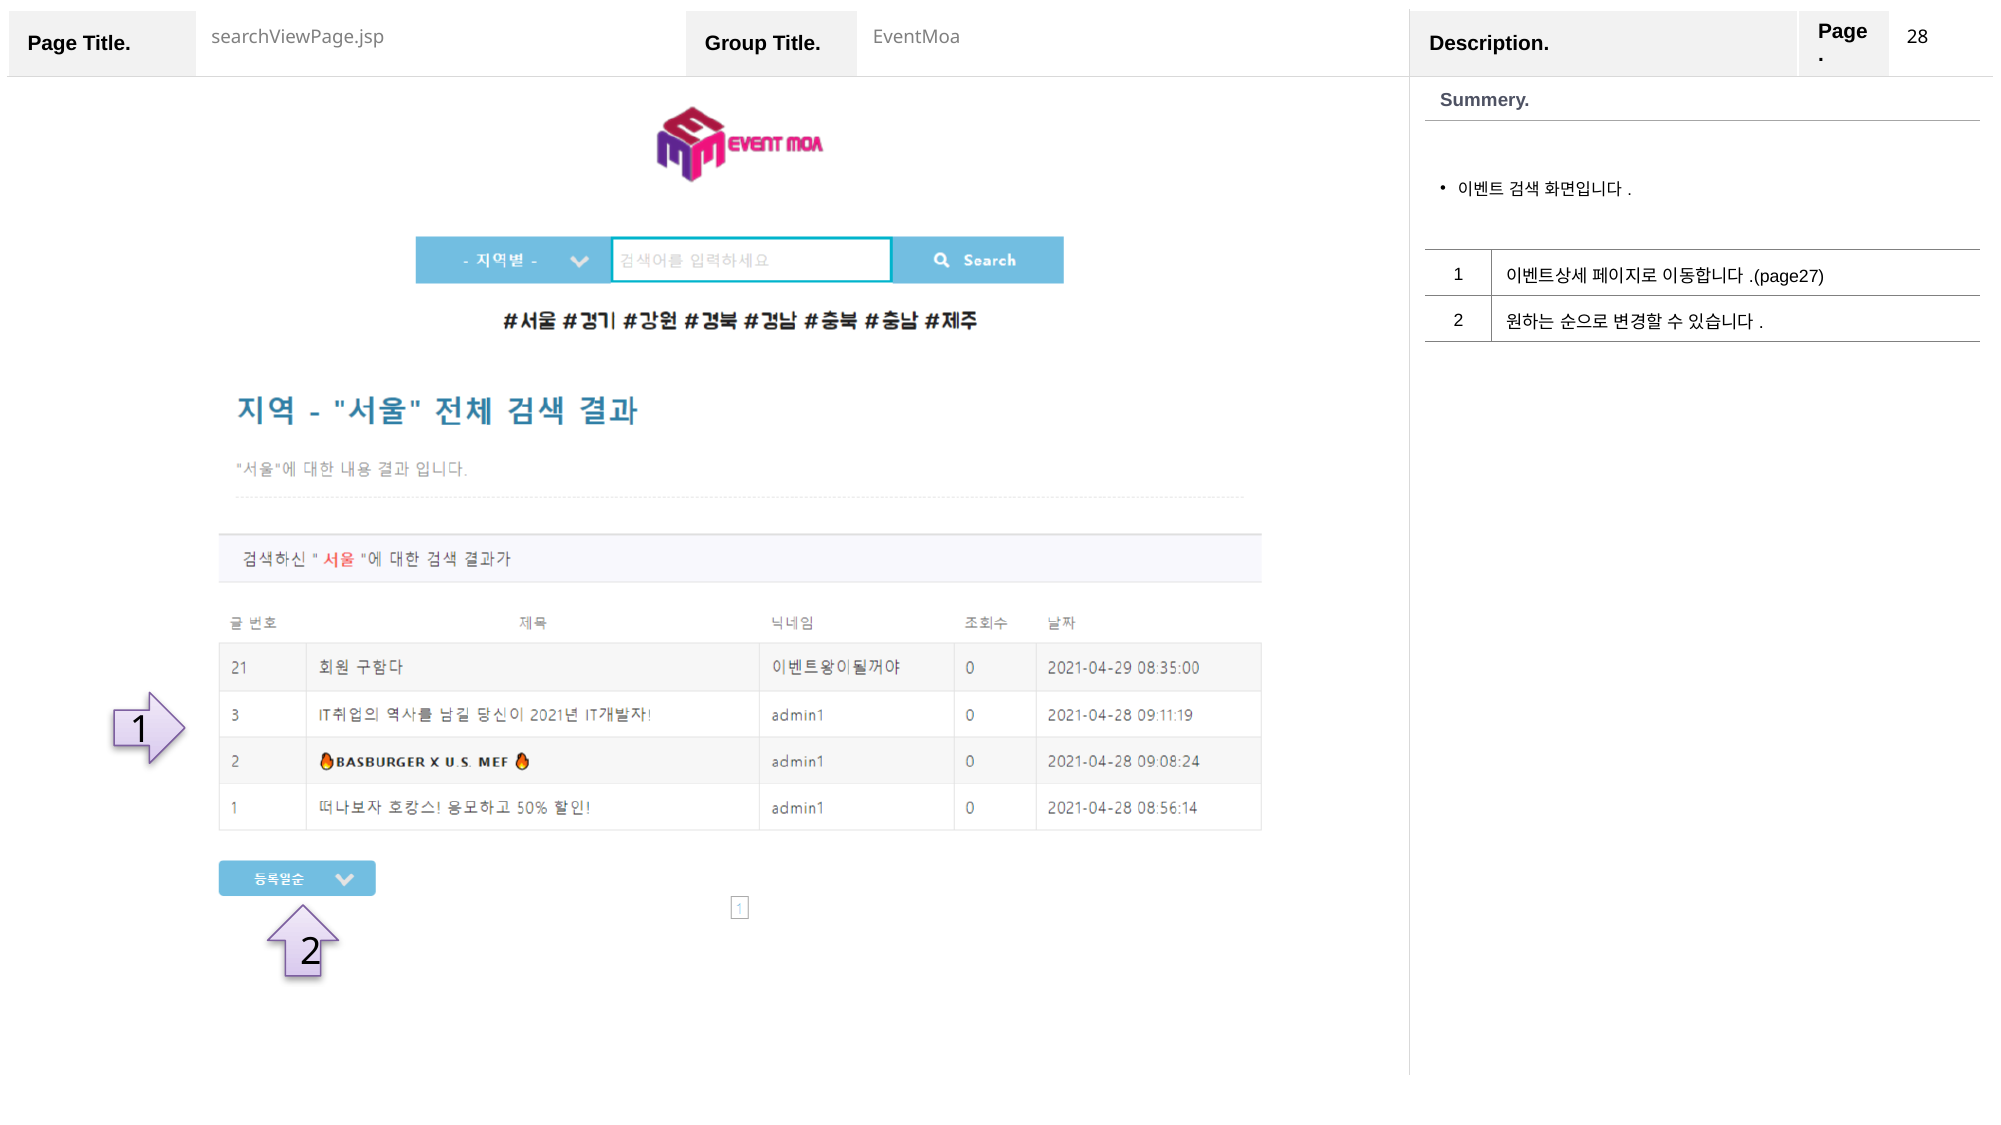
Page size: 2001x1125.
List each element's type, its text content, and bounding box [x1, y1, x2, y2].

table_cell 이벤트상세 페이지로 이동합니다.(page27) [1492, 250, 1980, 295]
table_header Summery. [1425, 78, 1980, 120]
picture [196, 83, 1284, 1125]
text_box 28 [1892, 17, 2000, 58]
table_cell 원하는 순으로 변경할 수 있습니다. [1492, 296, 1980, 341]
list searchViewPage.jsp [196, 18, 684, 55]
table_cell 1 [1425, 250, 1491, 295]
table_cell 이벤트 검색 화면입니다. [1425, 121, 1980, 249]
text_box 1 [113, 691, 186, 764]
list EventMoa [858, 18, 1405, 55]
table_cell 2 [1425, 296, 1491, 341]
